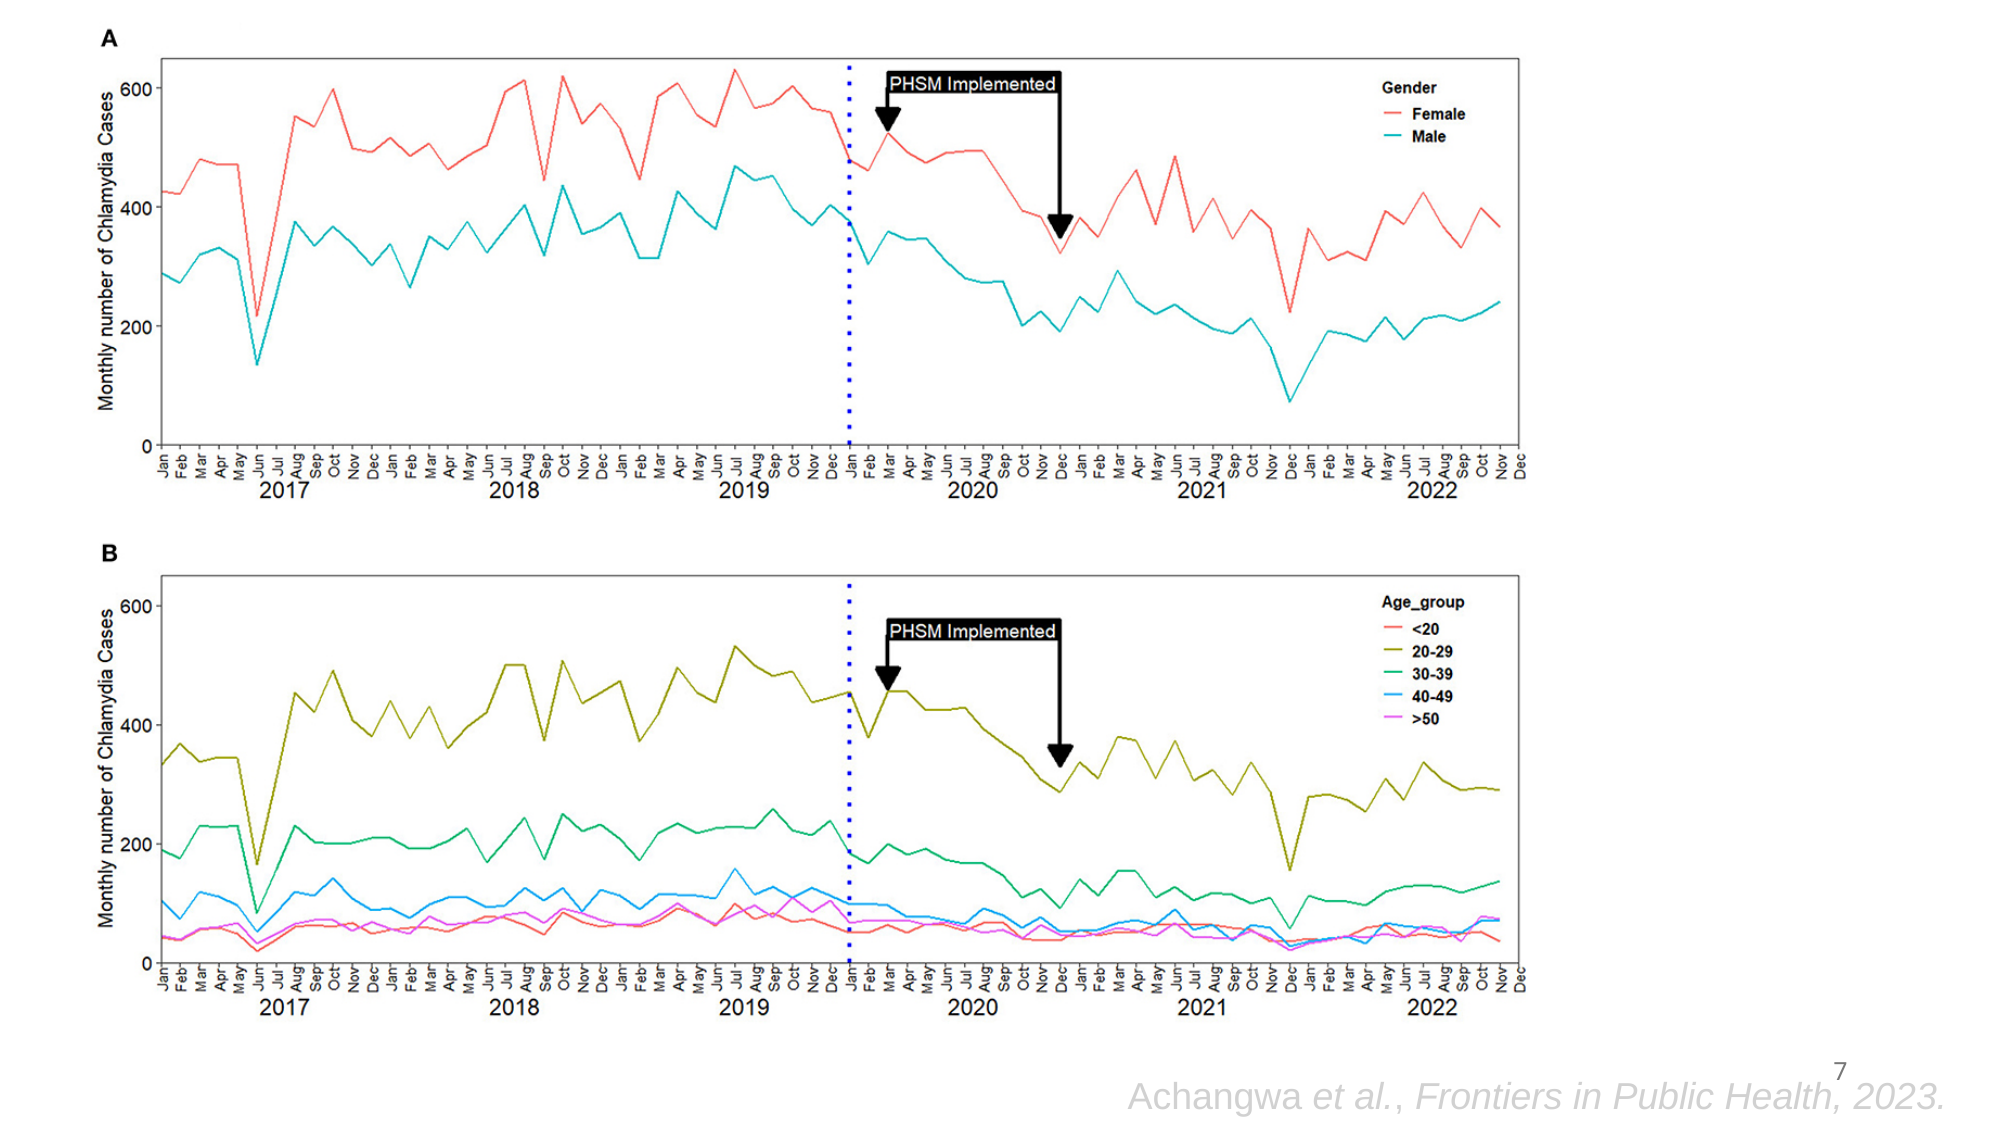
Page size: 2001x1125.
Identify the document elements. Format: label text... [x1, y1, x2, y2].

slide_number 7 [1412, 1042, 1863, 1103]
picture [90, 20, 1528, 1024]
text_box Achangwa et al., Frontiers in Public Health, 2023. [1112, 1064, 1970, 1125]
